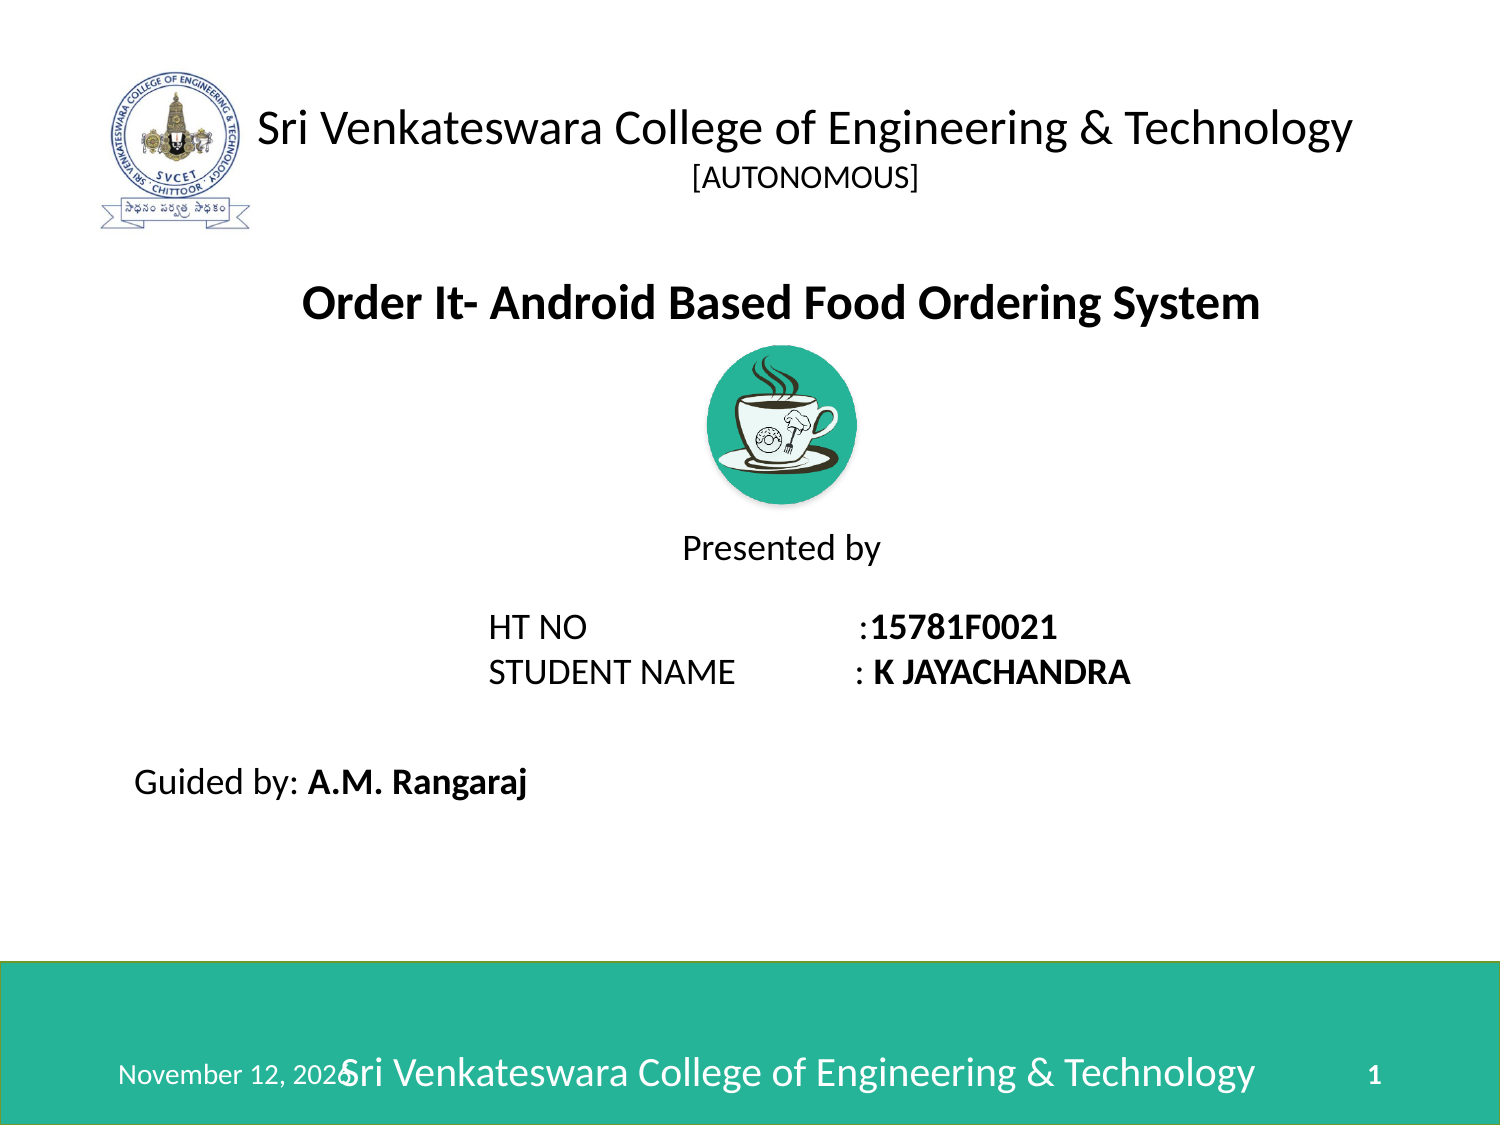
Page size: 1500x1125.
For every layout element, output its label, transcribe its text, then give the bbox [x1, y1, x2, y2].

text_box Presented by [667, 518, 897, 576]
picture [87, 62, 263, 238]
picture [665, 337, 898, 518]
text_box HT NO :15781F0021 STUDENT NAME : K JAYACHANDRA [465, 594, 1147, 699]
text_box Order It- Android Based Food Ordering System [287, 262, 1277, 398]
text_box Sri Venkateswara College of Engineering & Technology [AUTONOMOUS] [263, 87, 1369, 203]
slide_number 1 [1272, 1042, 1397, 1103]
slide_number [103, 1042, 325, 1103]
text_box [0, 961, 1500, 1125]
text_box Guided by: A.M. Rangaraj [119, 749, 543, 855]
text_box Sri Venkateswara College of Engineering & Technology [325, 1037, 1272, 1103]
